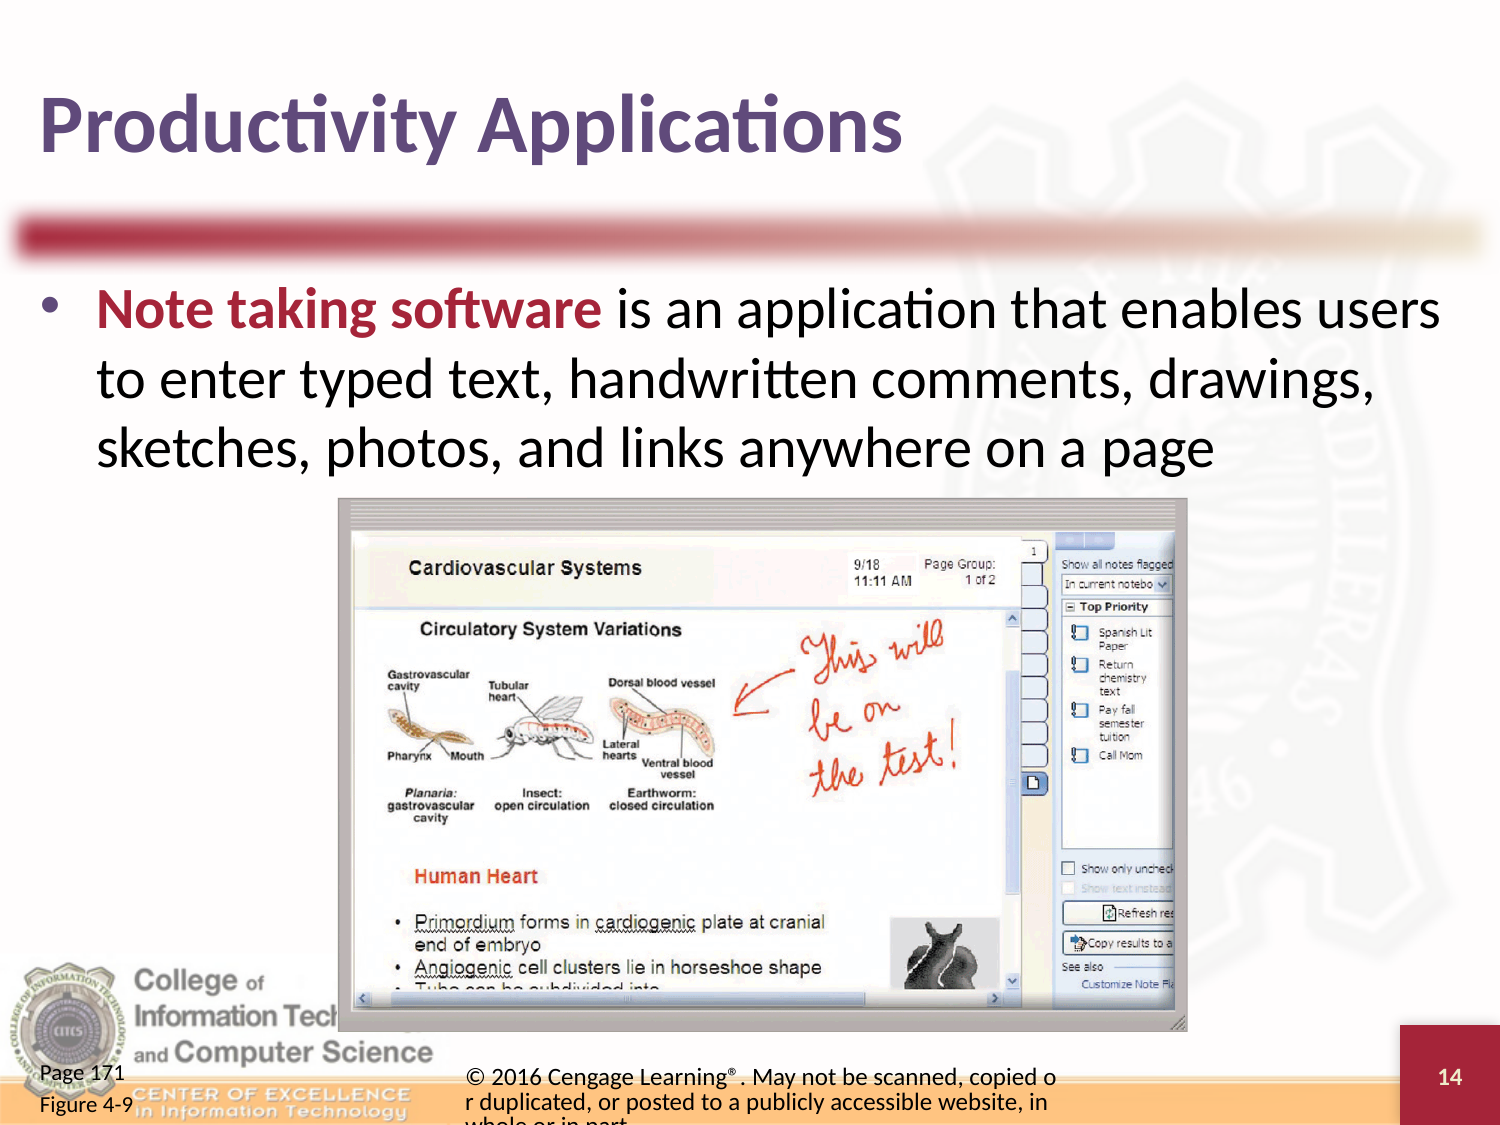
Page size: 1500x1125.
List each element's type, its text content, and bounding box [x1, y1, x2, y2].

slide_number 14 [1400, 1025, 1500, 1125]
list Page 171 Figure 4-9 [24, 1050, 300, 1125]
title Productivity Applications [24, 24, 1475, 213]
picture [337, 496, 1188, 1032]
list Note taking software is an application that enables users to enter typed text, handwritten comments, drawings, sketches, photos, and links anywhere on a page [24, 262, 1475, 1025]
footer © 2016 Cengage Learning®. May not be scanned, copied or duplicated, or posted to a publicly accessible website, in whole or in part. [450, 1040, 1075, 1113]
